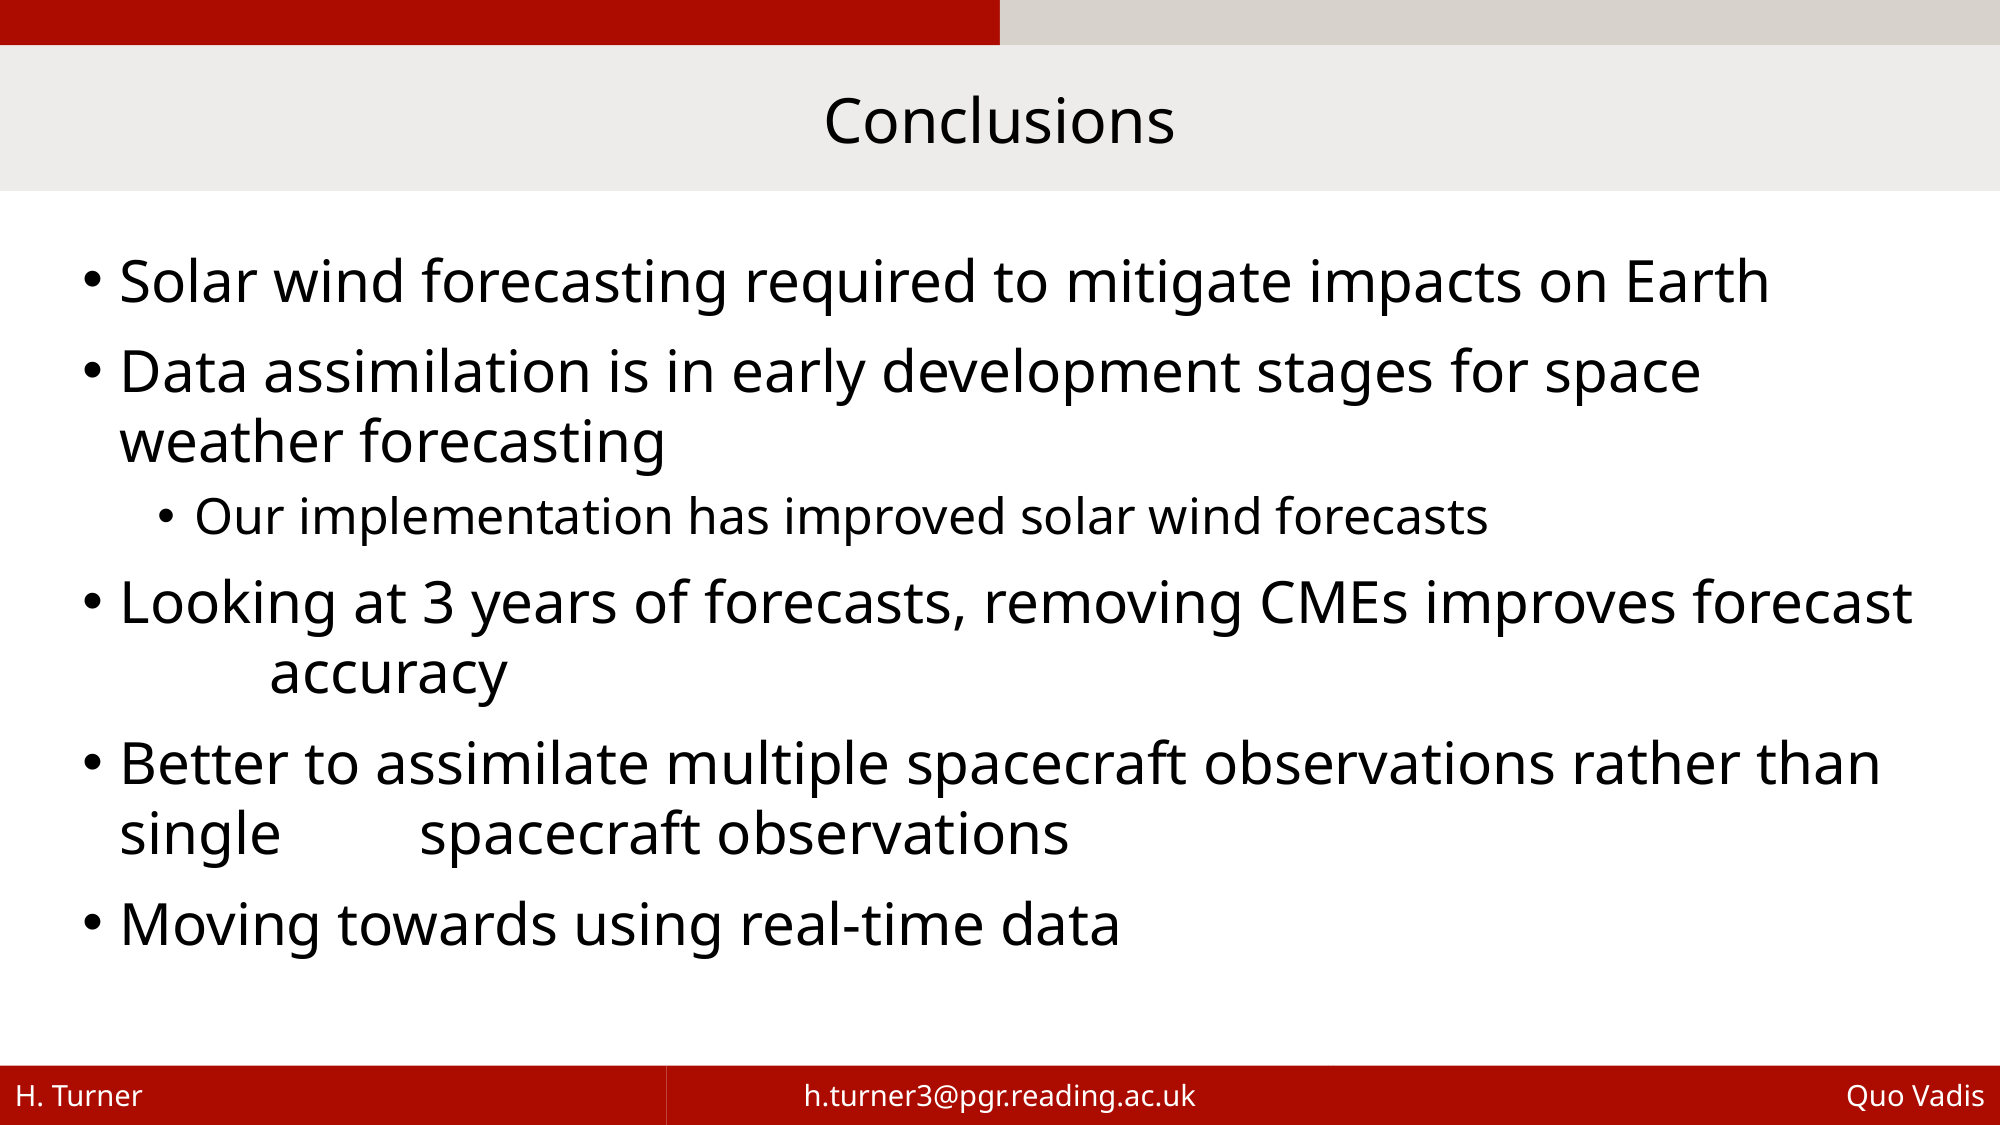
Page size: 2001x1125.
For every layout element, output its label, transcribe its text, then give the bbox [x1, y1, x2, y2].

text_box H. Turner [0, 1064, 666, 1125]
text_box Solar wind forecasting required to mitigate impacts on Earth Data assimilation is in early development stages for space weather forecasting Our implementation has improved solar wind forecasts Looking at 3 years of forecasts, removing CMEs improves forecast accuracy Better to assimilate multiple spacecraft observations rather than single spacecraft observations Moving towards using real-time data [67, 236, 1933, 1019]
text_box Conclusions [0, 44, 2000, 192]
text_box h.turner3@pgr.reading.ac.uk [666, 1064, 1332, 1125]
text_box [0, 0, 999, 44]
text_box [999, 0, 2000, 44]
text_box Quo Vadis [1332, 1064, 2000, 1125]
